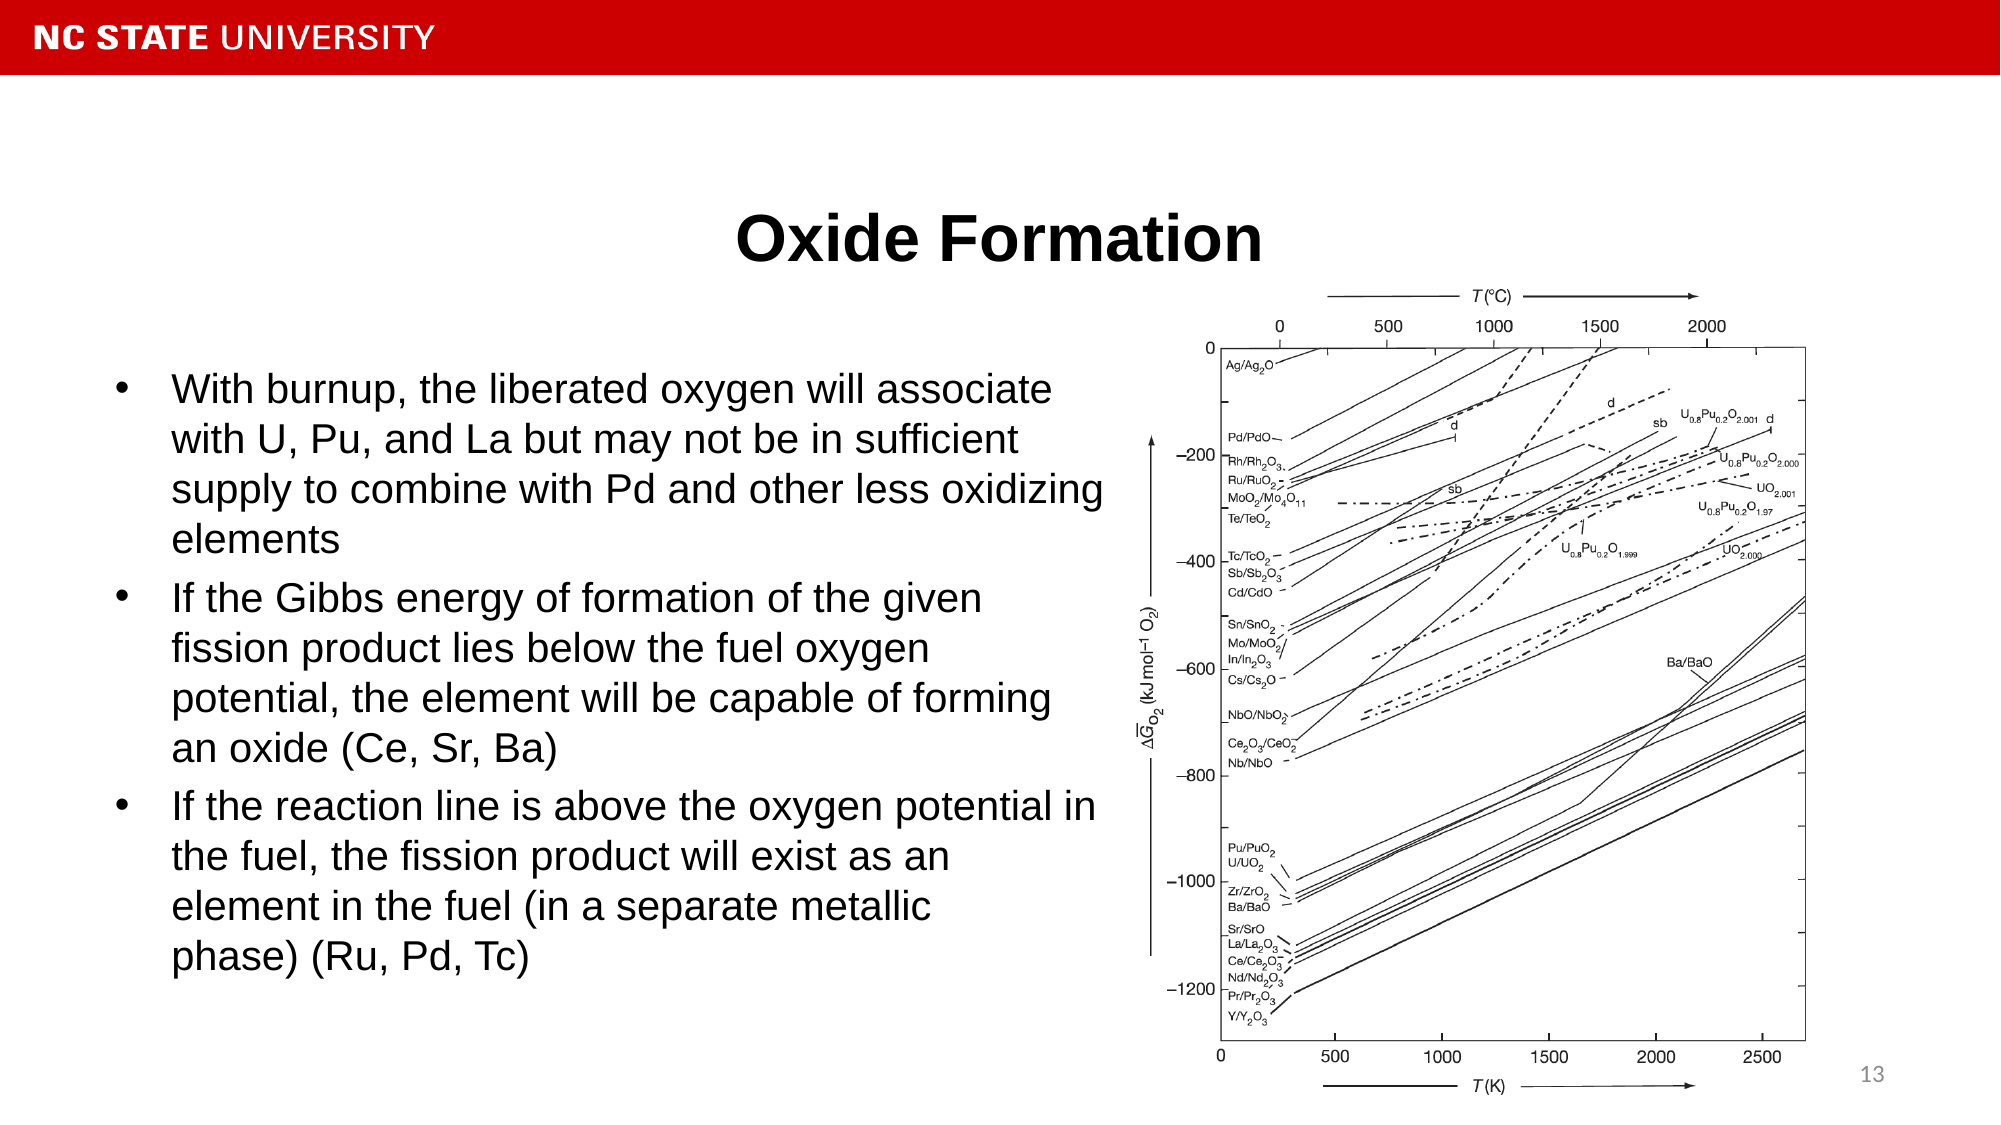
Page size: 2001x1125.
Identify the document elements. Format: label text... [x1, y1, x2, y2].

title Oxide Formation [99, 147, 1900, 323]
slide_number 13 [1838, 1042, 1900, 1103]
picture [0, 0, 2000, 75]
picture [1124, 272, 1835, 1103]
list With burnup, the liberated oxygen will associate with U, Pu, and La but may not be in sufficient supply to combine with Pd and other less oxidizing elements If the Gibbs energy of formation of the given fission product lies below the fuel oxygen potential, the element will be capable of forming an oxide (Ce, Sr, Ba) If the reaction line is above the oxygen potential in the fuel, the fission product will exist as an element in the fuel (in a separate metallic phase) (Ru, Pd, Tc) [99, 354, 1119, 1005]
